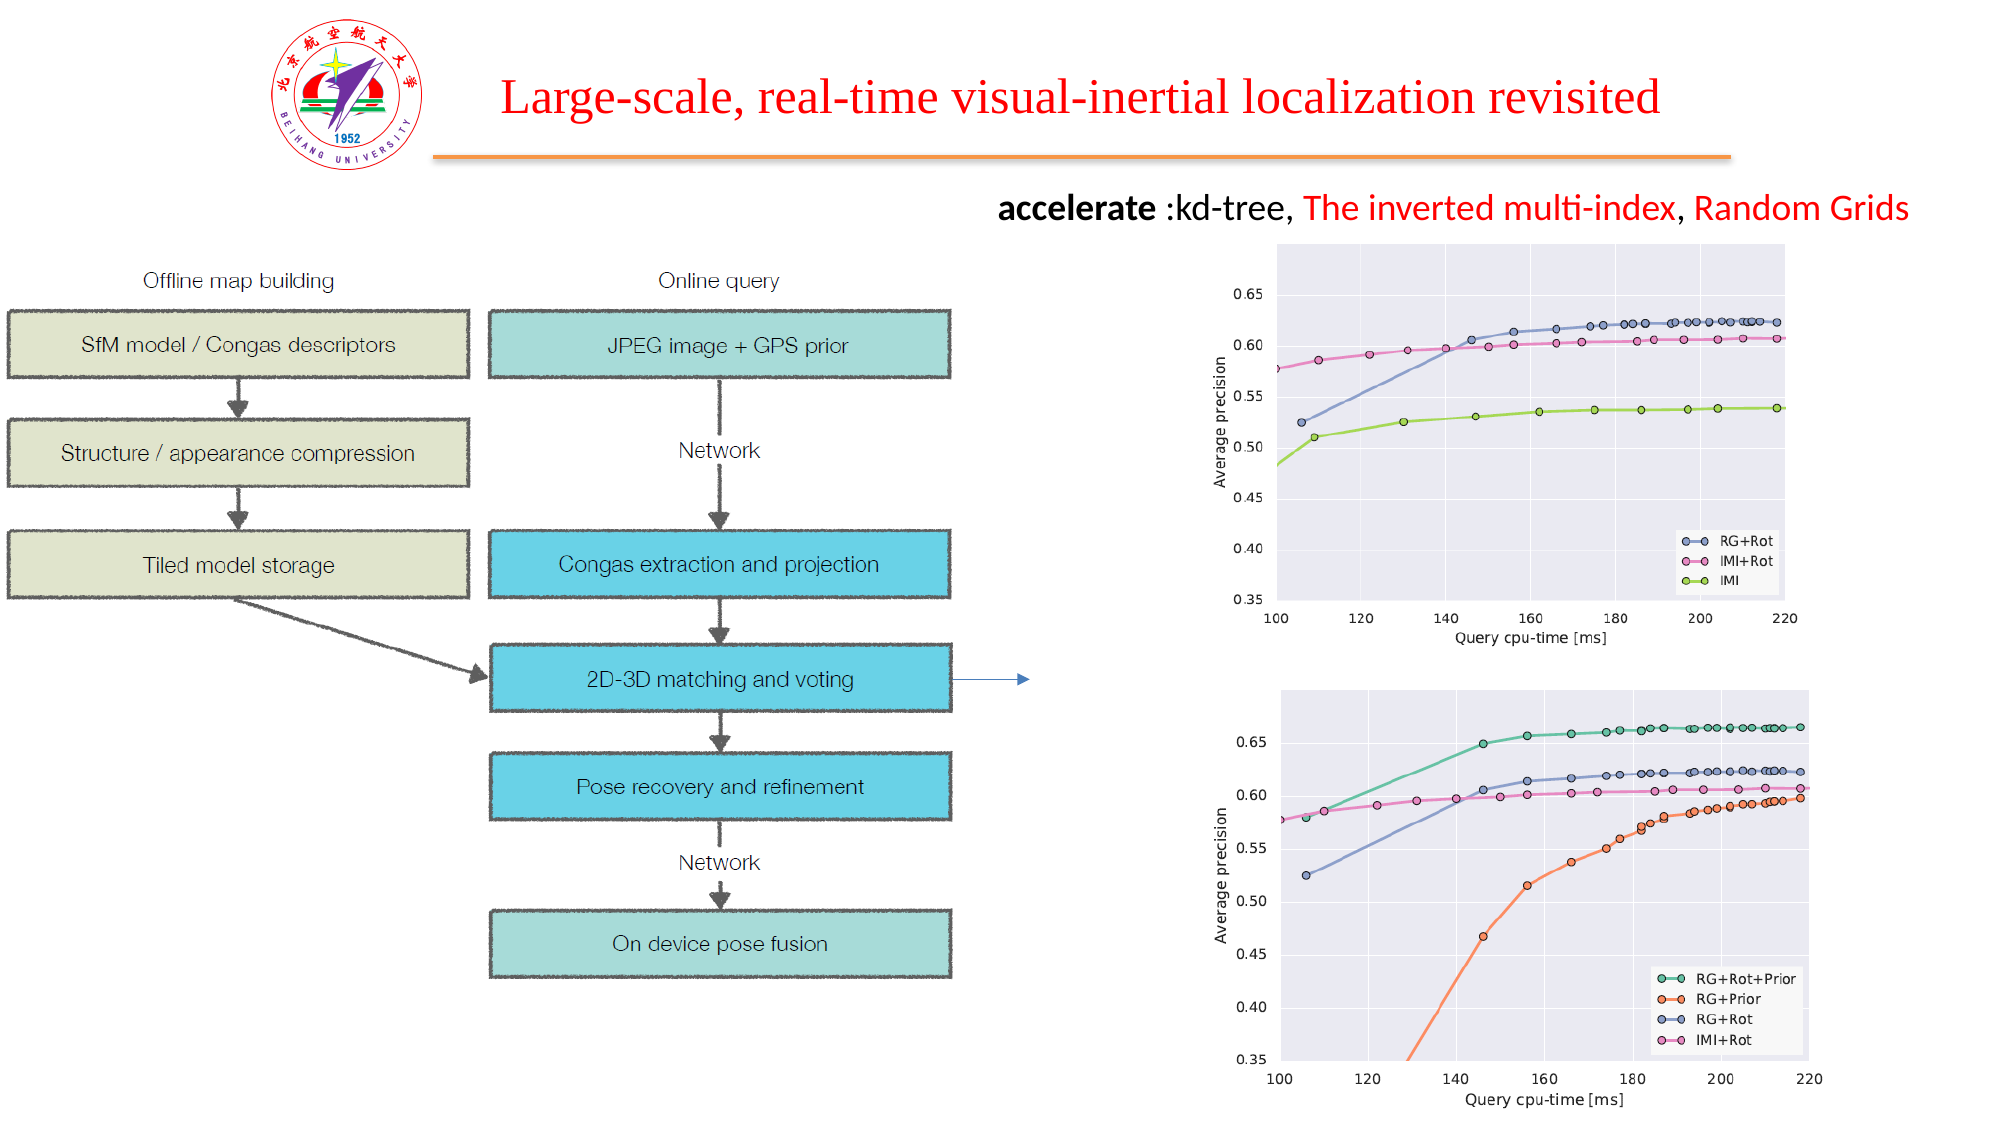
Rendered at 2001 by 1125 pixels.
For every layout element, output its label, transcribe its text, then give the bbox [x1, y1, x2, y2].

picture [270, 18, 422, 170]
picture [1196, 235, 1805, 650]
picture [0, 254, 968, 991]
text_box Large-scale, real-time visual-inertial localization revisited [485, 56, 1678, 131]
text_box accelerate :kd-tree, The inverted multi-index, Random Grids [982, 175, 1925, 236]
picture [1196, 678, 1830, 1111]
